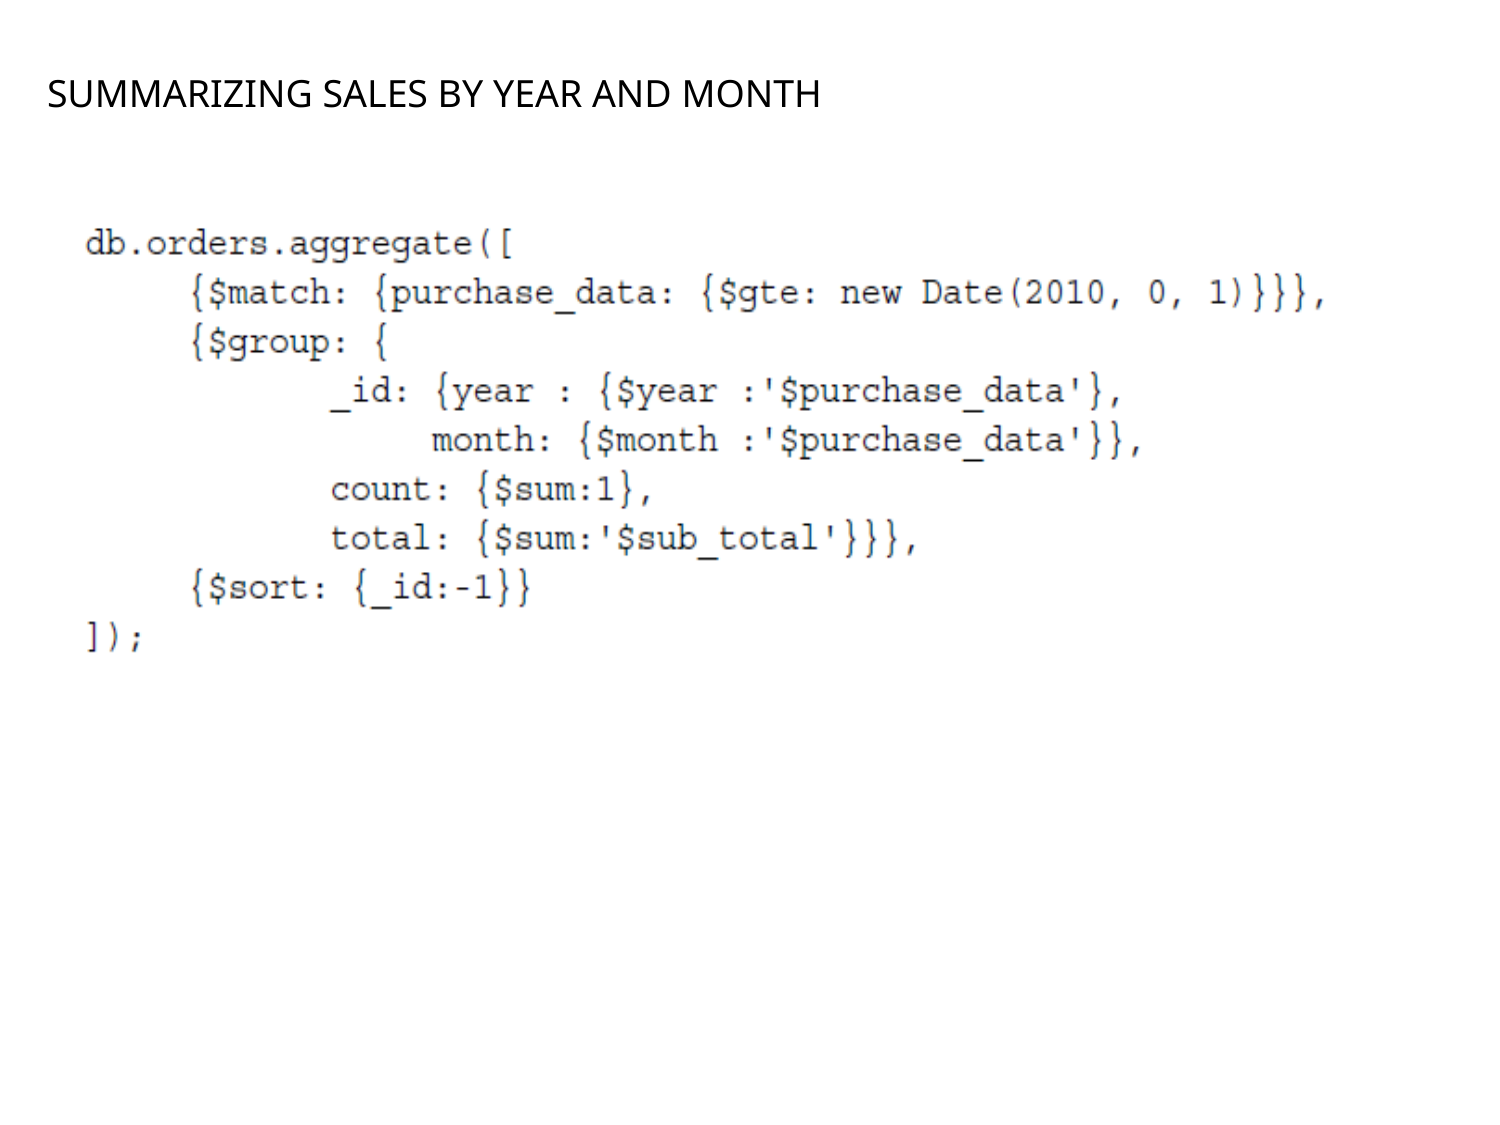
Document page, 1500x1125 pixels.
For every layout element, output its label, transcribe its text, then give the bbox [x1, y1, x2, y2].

text_box SUMMARIZING SALES BY YEAR AND MONTH [32, 62, 838, 123]
picture [62, 212, 1351, 663]
